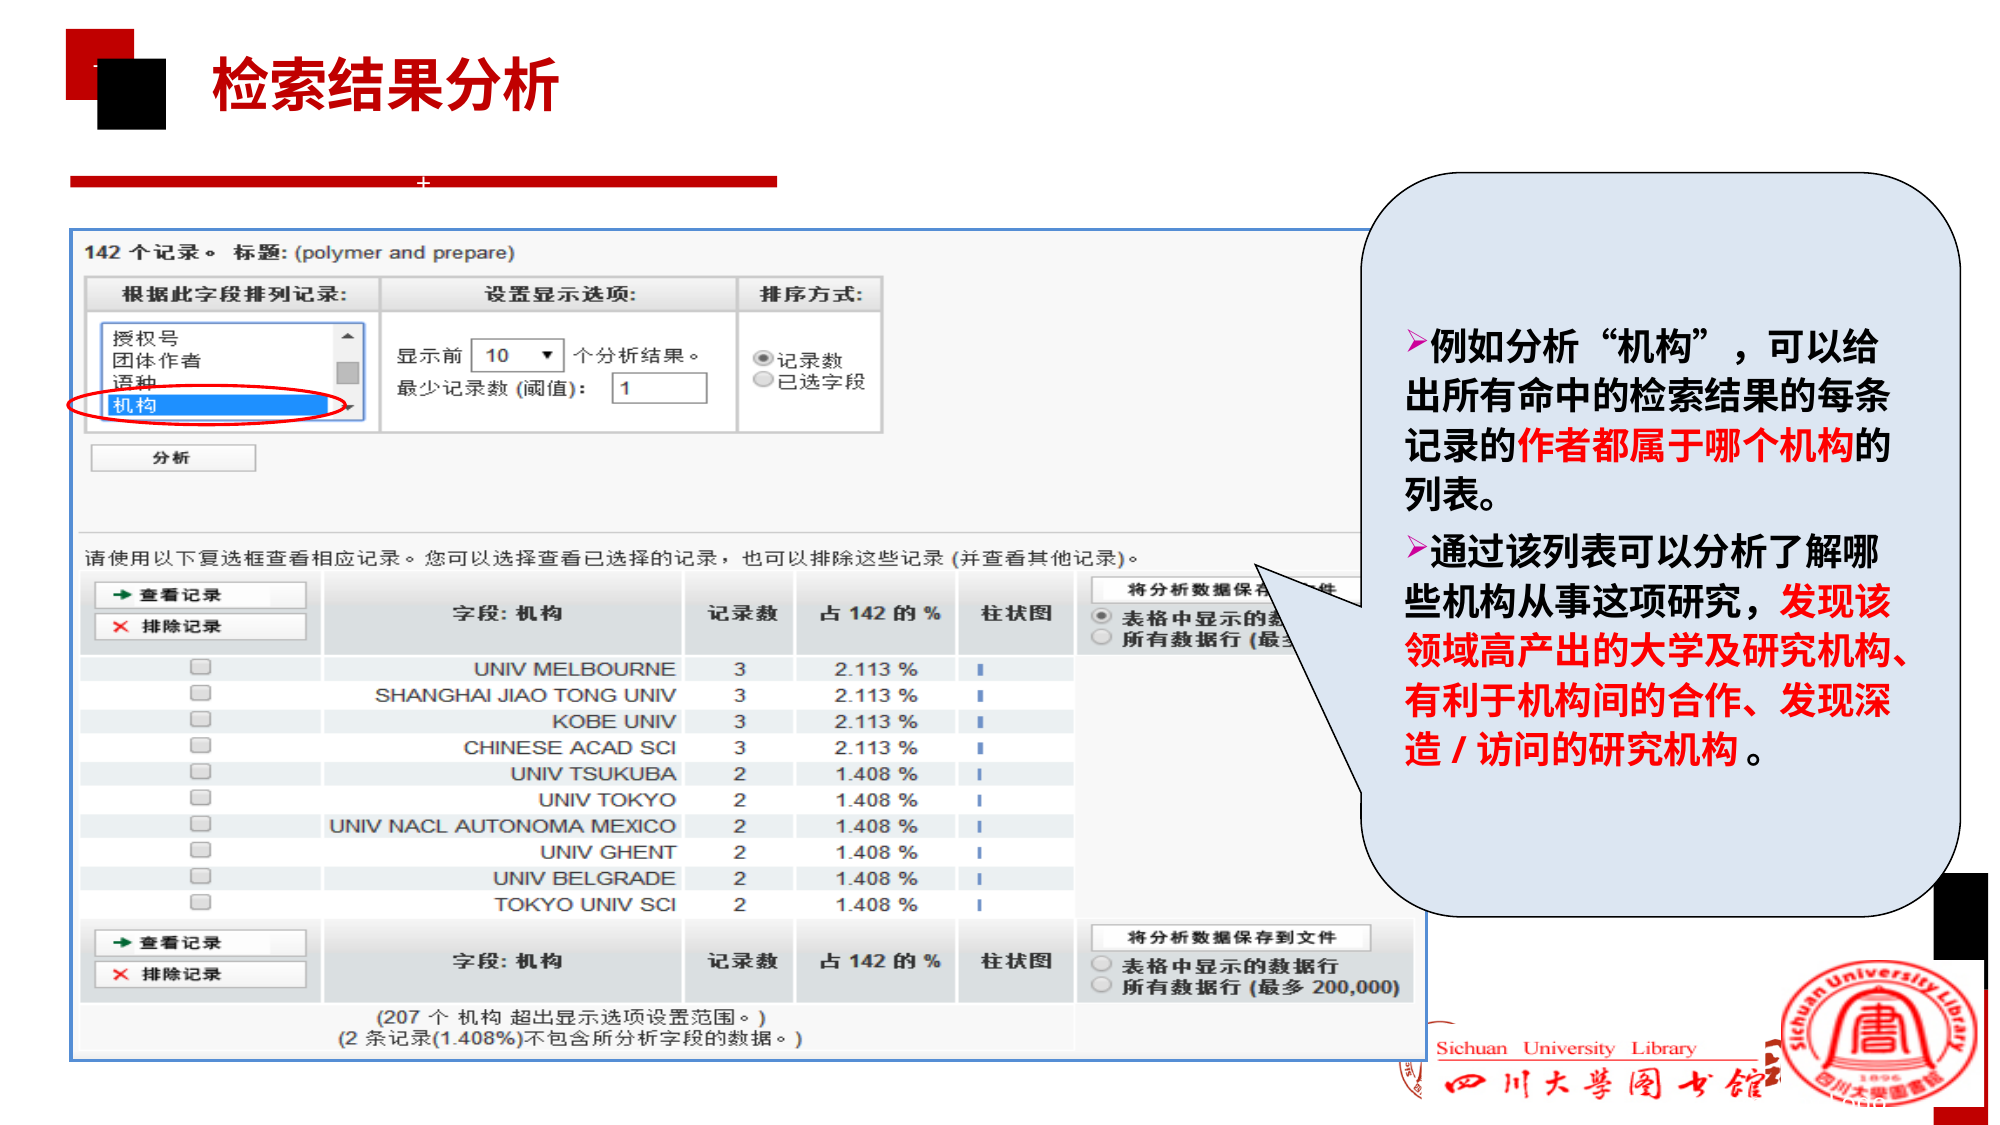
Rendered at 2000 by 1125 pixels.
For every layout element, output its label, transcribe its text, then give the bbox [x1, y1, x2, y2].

picture [72, 230, 1426, 1059]
picture [1398, 1062, 1421, 1078]
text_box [30, 23, 1516, 94]
text_box Company Logo [1164, 1078, 1421, 1120]
text_box 检索结果分析 [196, 40, 1931, 196]
text_box 例如分析“机构”，可以给出所有命中的检索结果的每条记录的作者都属于哪个机构的列表。 通过该列表可以分析了解哪些机构从事这项研究，发现该领域高产出的大学及研究机构、有利于机构间的合作、发现深造/访问的研究机构 。 [1371, 172, 1961, 917]
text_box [1421, 960, 1985, 1114]
